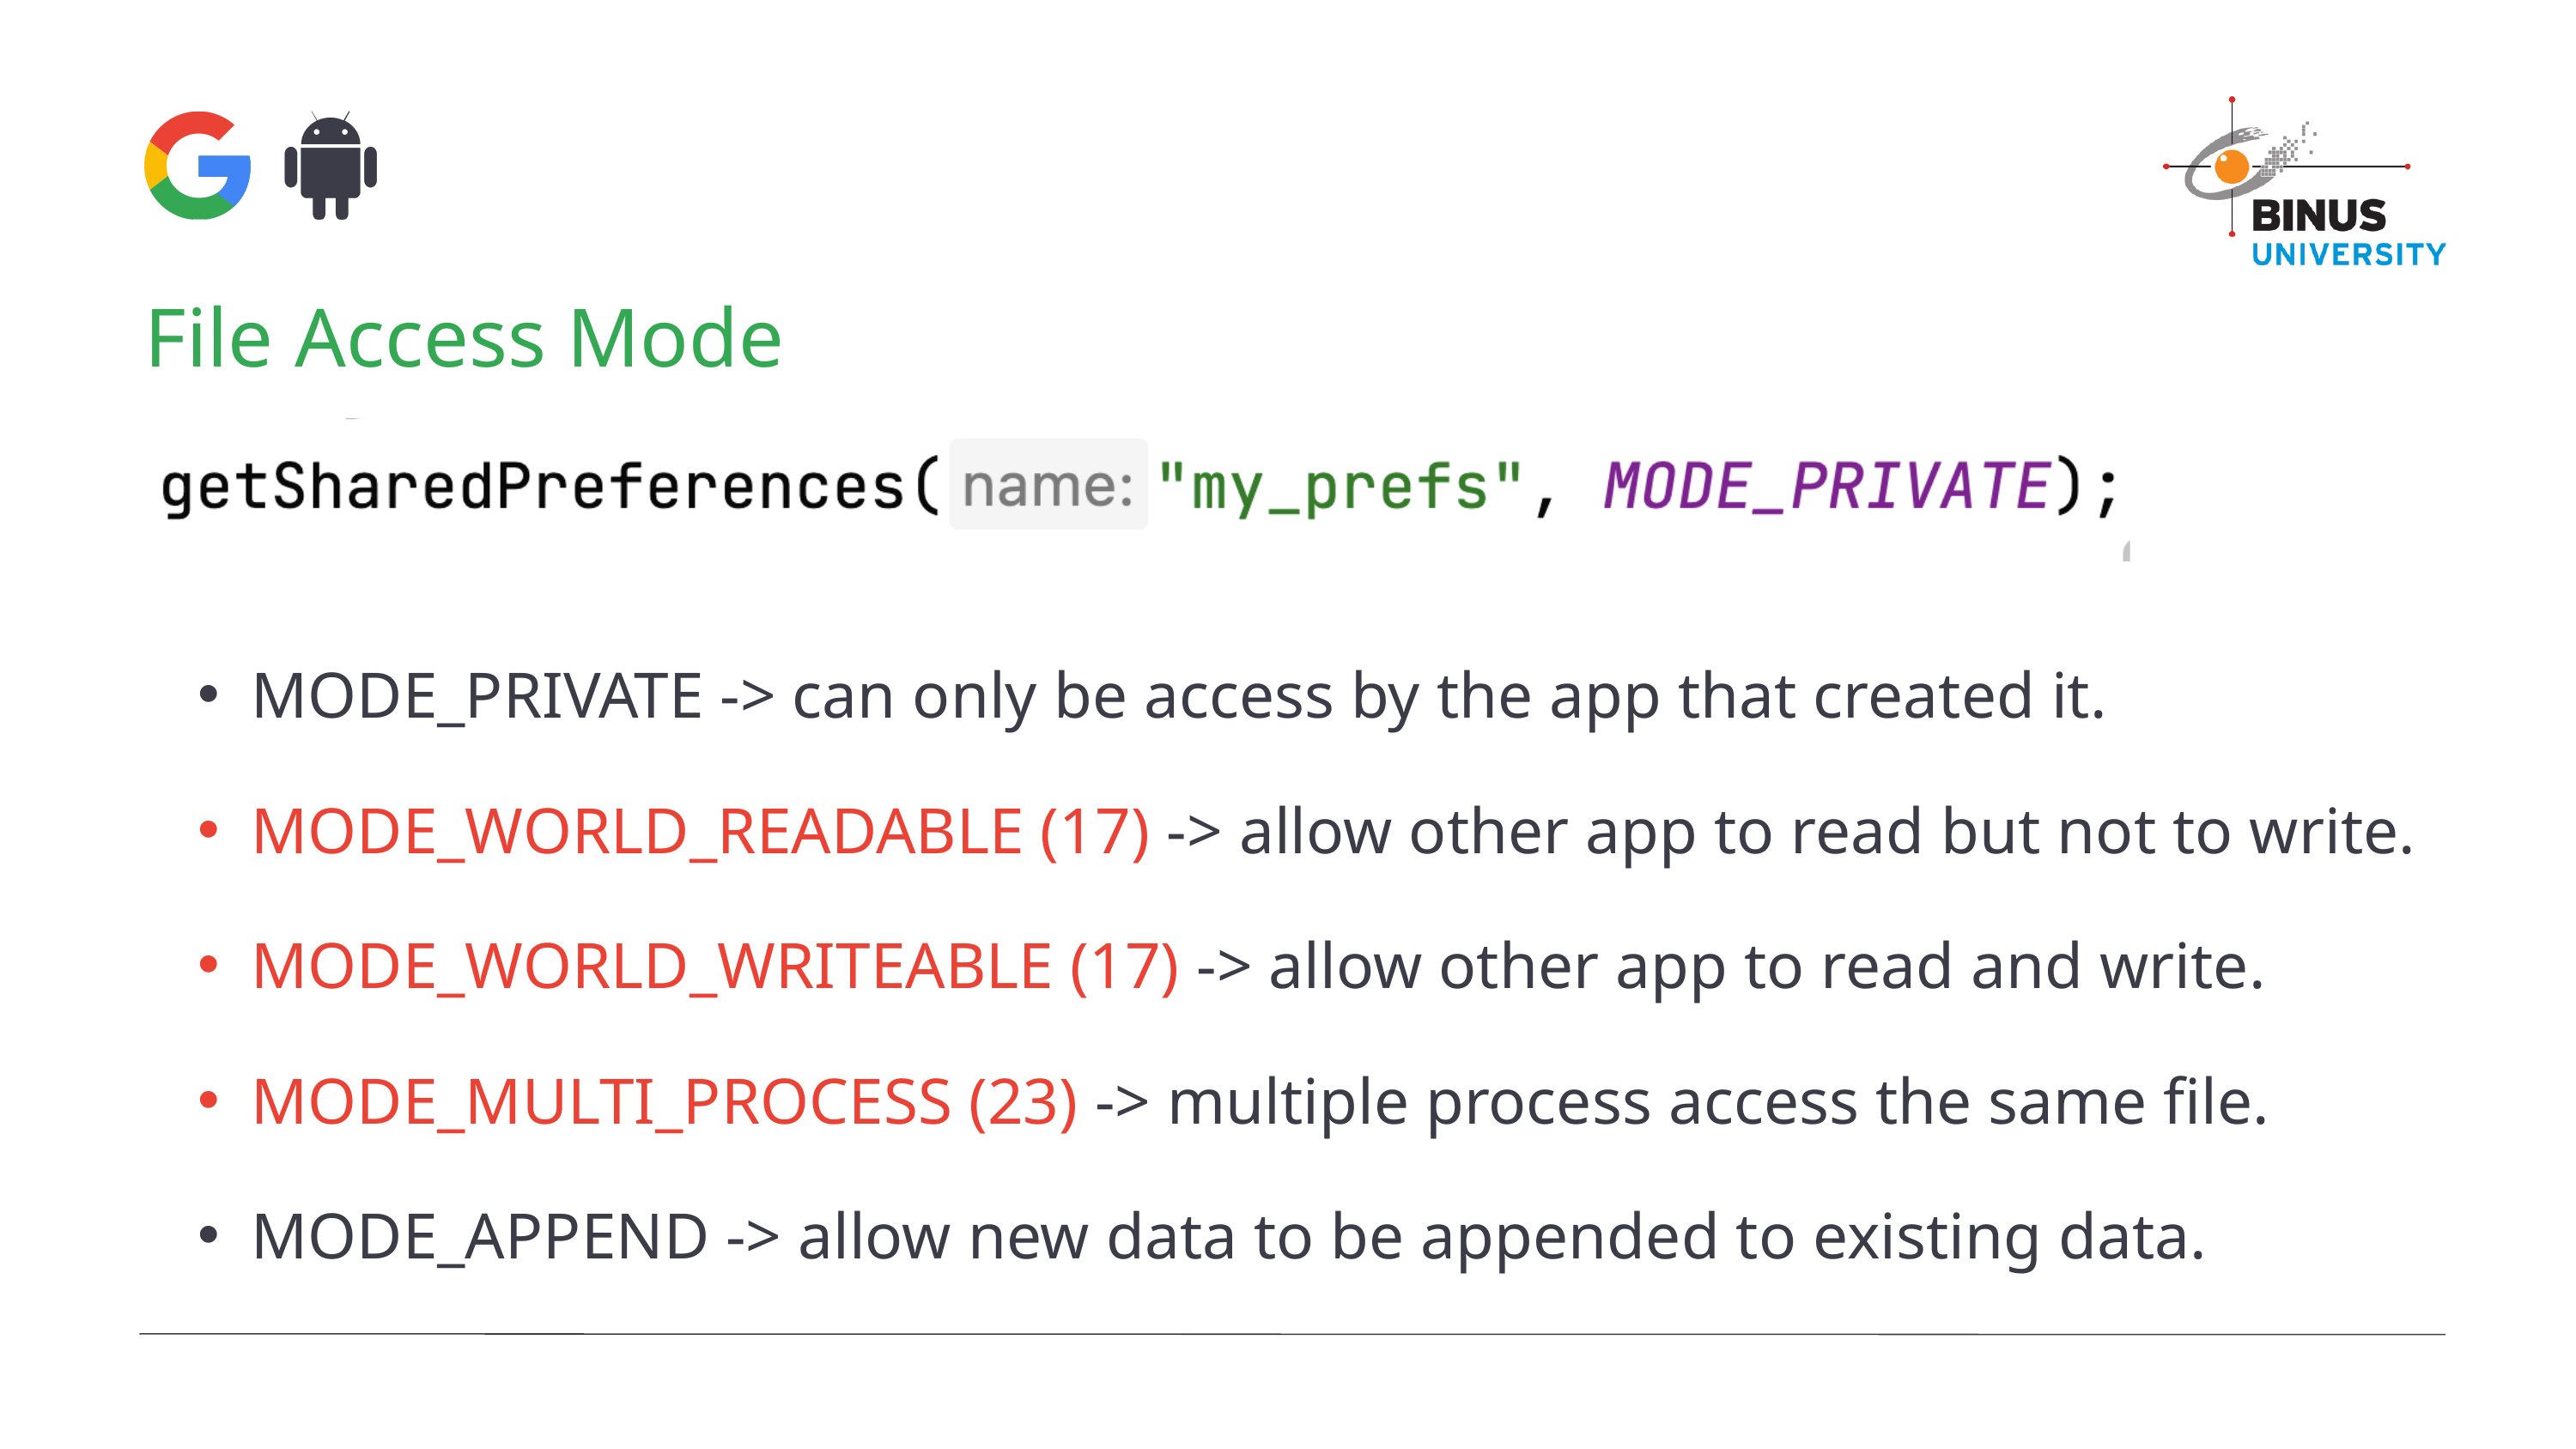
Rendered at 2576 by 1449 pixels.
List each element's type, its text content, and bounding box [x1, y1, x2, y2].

picture [284, 111, 377, 221]
picture [139, 418, 2130, 561]
picture [144, 111, 251, 221]
text_box MODE_PRIVATE -> can only be access by the app that created it. MODE_WORLD_READABLE (17) -> allow other app to read but not to write. MODE_WORLD_WRITEABLE (17) -> allow other app to read and write. MODE_MULTI_PROCESS (23) -> multiple process access the same file. MODE_APPEND -> allow new data to be appended to existing data. [144, 595, 2443, 1272]
picture [2163, 96, 2446, 266]
text_box File Access Mode [144, 286, 1448, 383]
